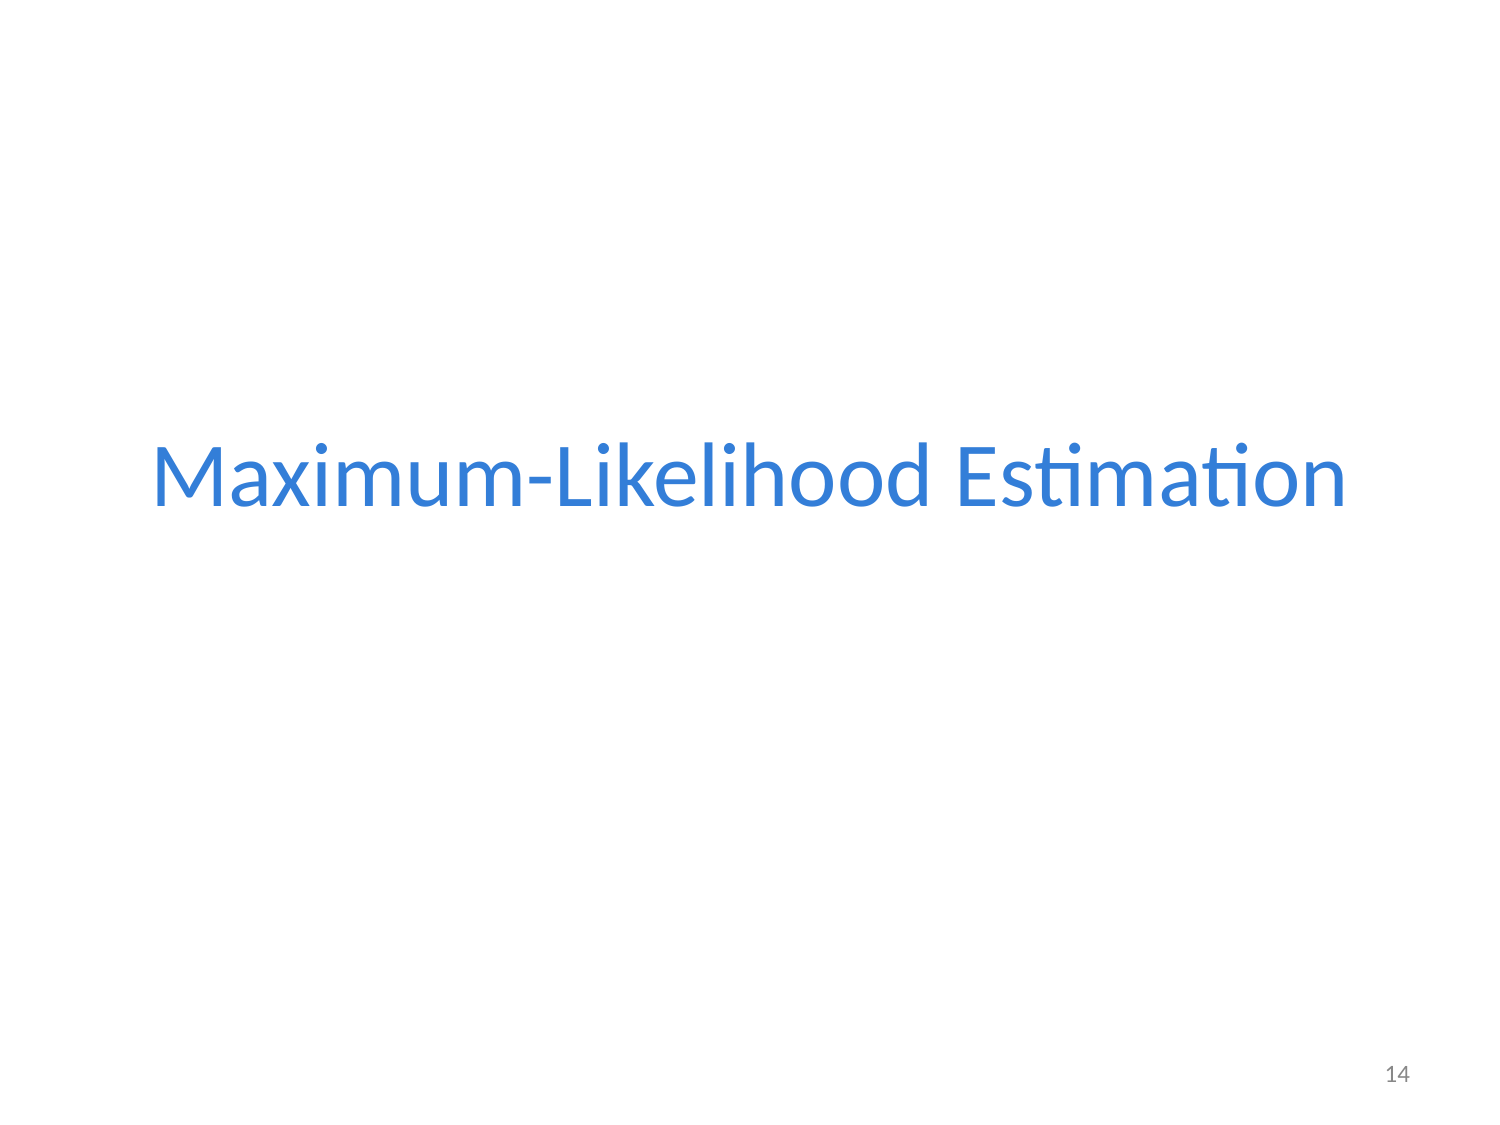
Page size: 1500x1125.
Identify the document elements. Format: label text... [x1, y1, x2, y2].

title Maximum-Likelihood Estimation [112, 349, 1388, 591]
slide_number ‹#› [1074, 1042, 1425, 1103]
